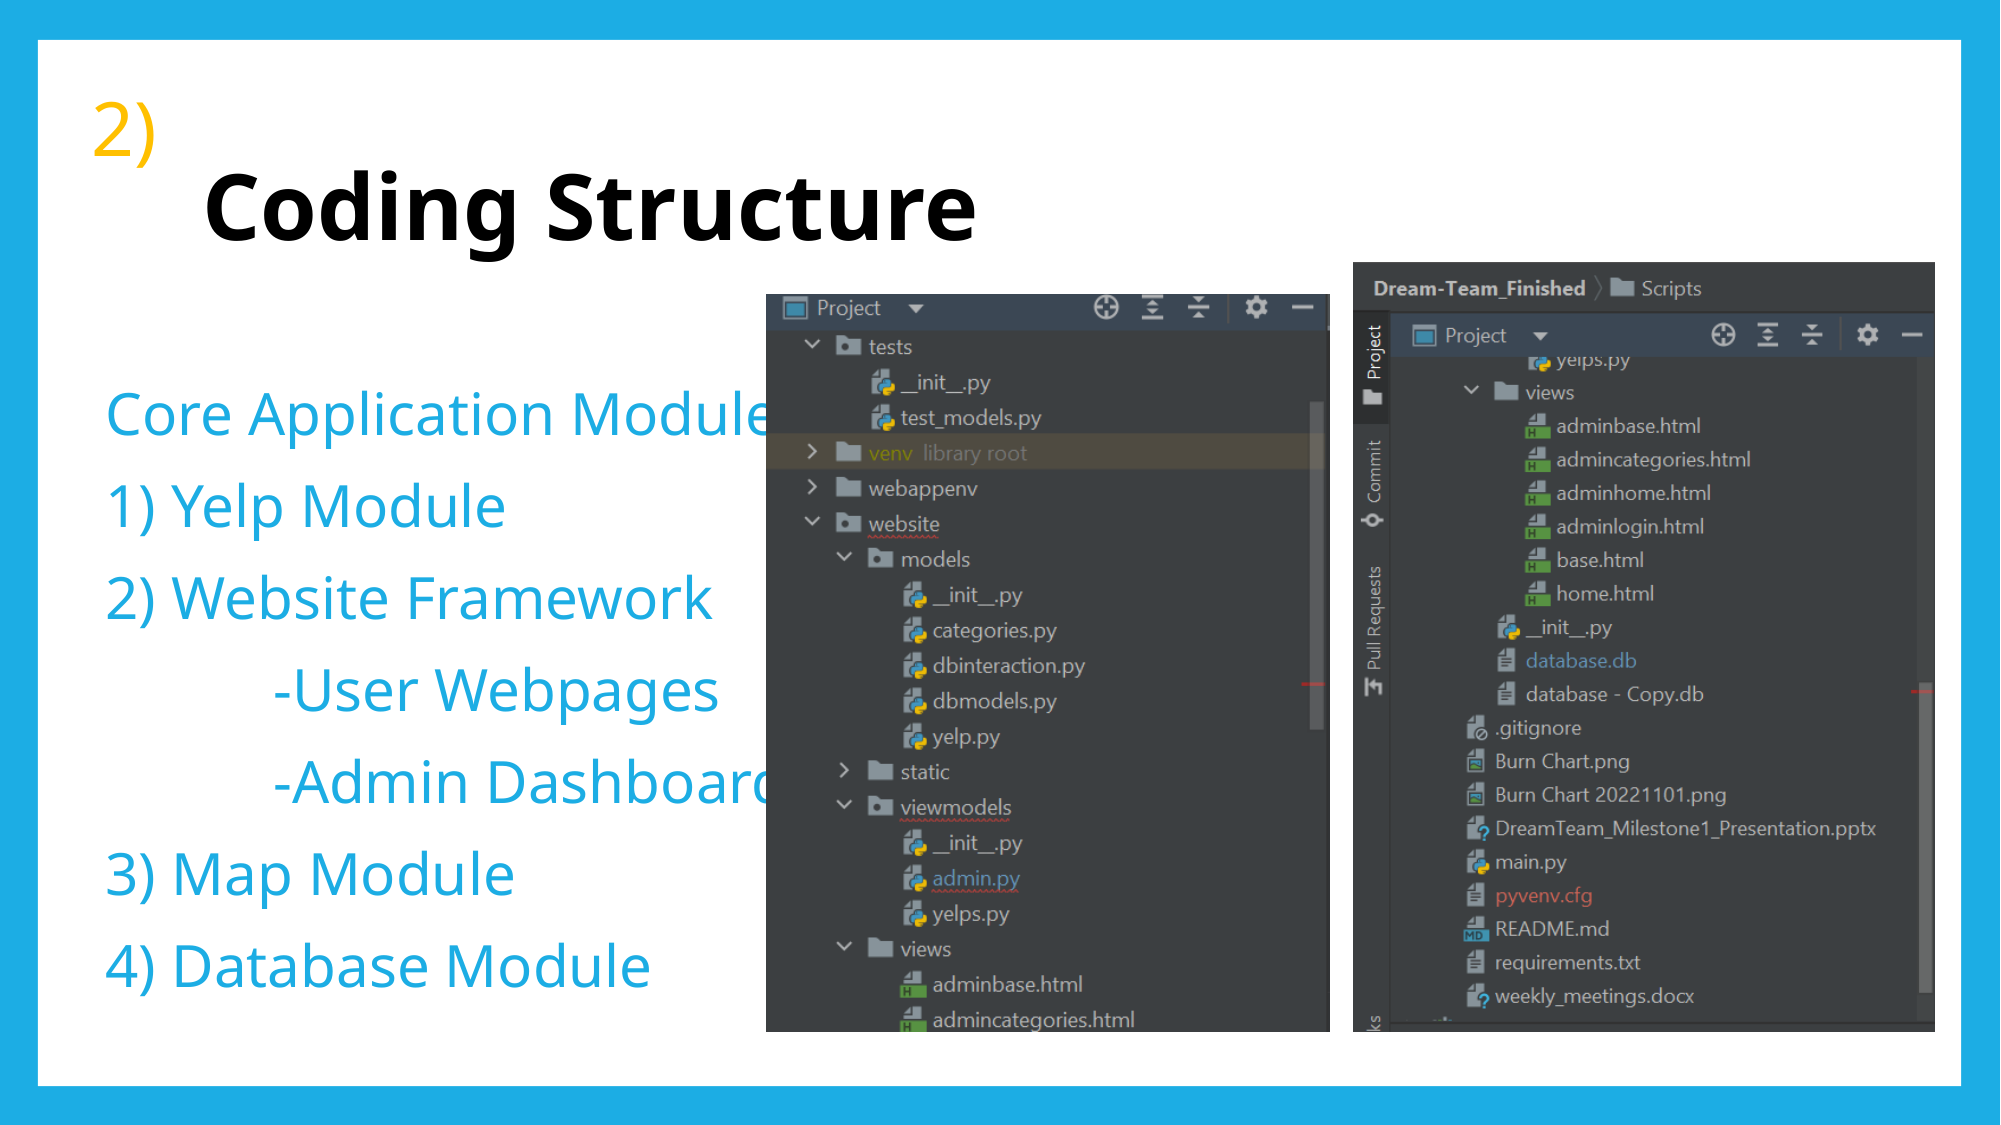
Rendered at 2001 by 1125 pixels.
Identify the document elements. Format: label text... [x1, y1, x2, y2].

text_box Core Application Modules 1) Yelp Module 2) Website Framework -User Webpages -Admin Dashboard 3) Map Module 4) Database Module [83, 378, 764, 1041]
text_box Core Application Modules 1) Yelp Module 2) Website Framework -User Webpages -Admin Dashboard 3) Map Module 4) Database Module [1330, 378, 1703, 1041]
title Coding Structure [187, 99, 1808, 323]
text_box 2) [68, 84, 288, 237]
picture [765, 294, 1331, 1032]
picture [1352, 262, 1936, 1032]
